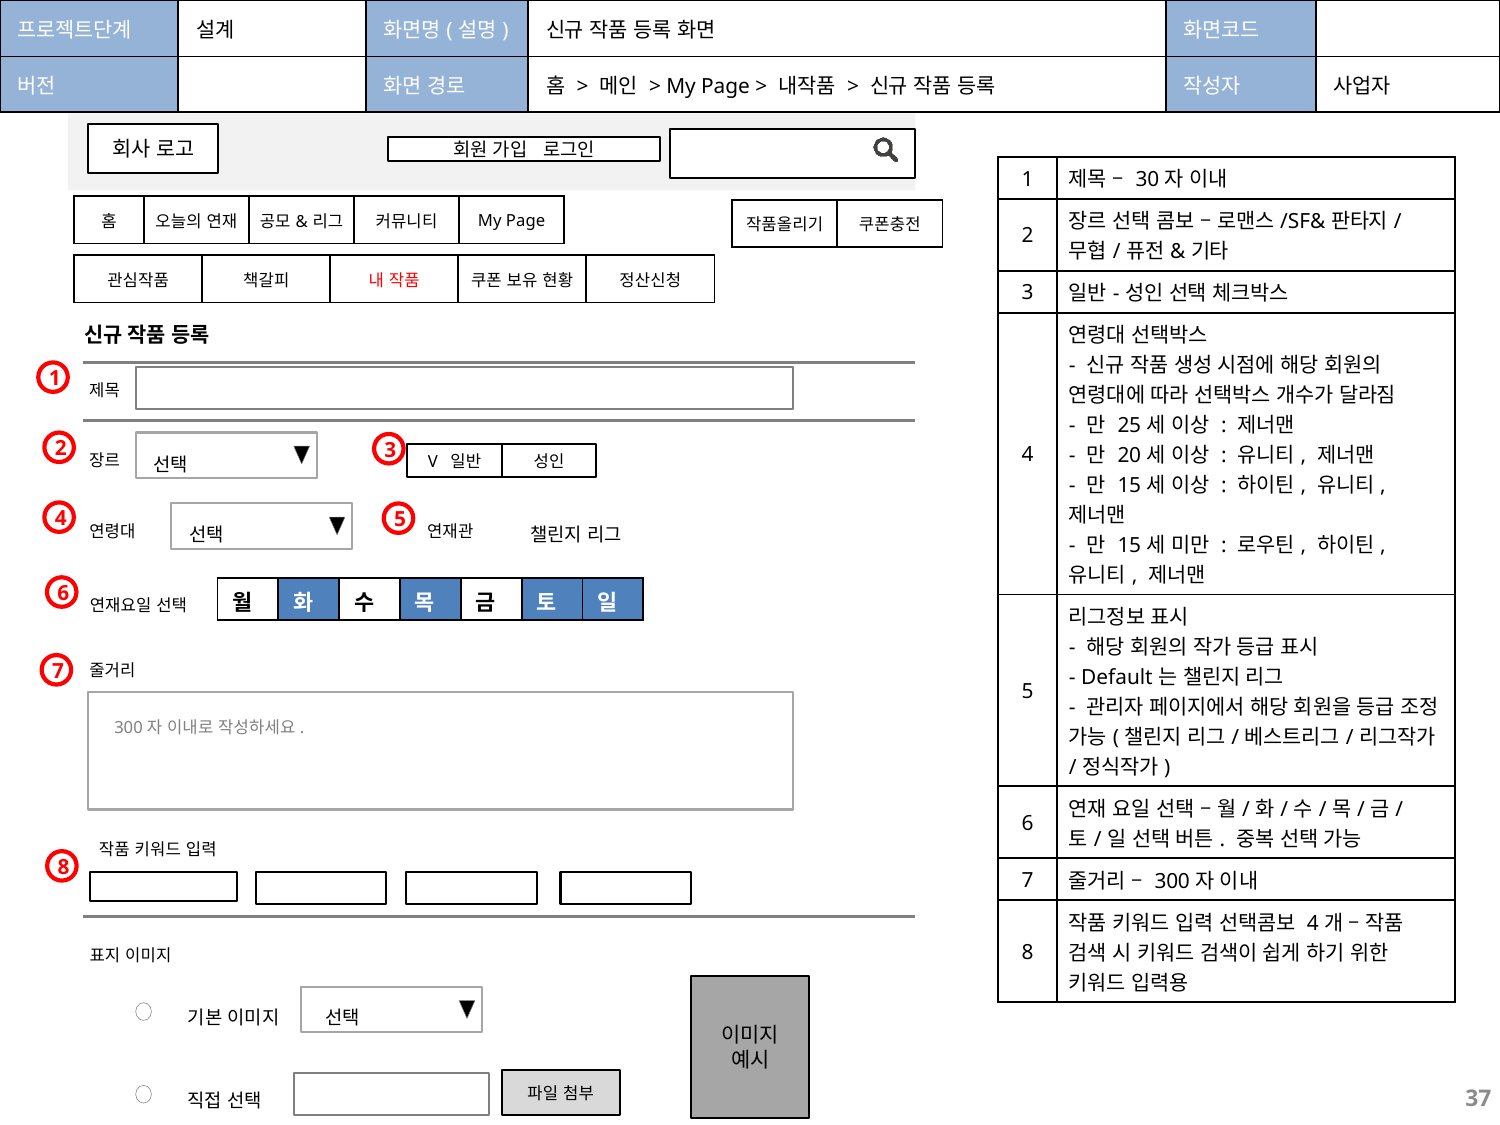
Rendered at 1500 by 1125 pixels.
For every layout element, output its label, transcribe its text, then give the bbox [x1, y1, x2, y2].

text_box [254, 870, 388, 906]
table_cell 작품 키워드 입력 선택콤보 4개 – 작품 검색 시 키워드 검색이 쉽게 하기 위한 키워드 입력용 [1058, 901, 1454, 1001]
text_box 선택 [174, 504, 239, 553]
table_header 관심작품 [75, 256, 201, 302]
text_box [134, 371, 795, 411]
text_box 1 [36, 360, 70, 394]
table_cell 버전 [1, 57, 177, 111]
table_header 쿠폰충전 [838, 201, 942, 246]
table_header 화면코드 [1167, 1, 1315, 56]
text_box [86, 690, 795, 812]
table_cell 장르 선택 콤보 – 로맨스/SF&판타지/무협/퓨전&기타 [1058, 200, 1454, 270]
table_cell 2 [999, 200, 1056, 270]
table_cell [179, 57, 365, 111]
text_box 연재관 [412, 503, 489, 549]
text_box 8 [45, 849, 79, 883]
table_header 책갈피 [203, 256, 329, 302]
table_header 일 [583, 579, 642, 619]
table_header 금 [462, 579, 521, 619]
table_header 커뮤니티 [355, 197, 458, 243]
text_box [404, 870, 539, 906]
table_header 월 [218, 579, 277, 619]
text_box 6 [44, 575, 79, 609]
text_box 7 [39, 652, 74, 687]
text_box 챌린지 리그 [515, 504, 637, 553]
text_box [66, 111, 917, 192]
table_header 프로젝트단계 [1, 1, 177, 56]
text_box 연재요일 선택 [75, 577, 203, 623]
text_box 작품 키워드 입력 [75, 831, 241, 865]
text_box 연령대 [74, 503, 151, 549]
table_cell 홈 > 메인 > My Page > 내작품 > 신규 작품 등록 [529, 57, 1165, 111]
table_header 오늘의 연재 [145, 197, 248, 243]
table_cell 연령대 선택박스 - 신규 작품 생성 시점에 해당 회원의 연령대에 따라 선택박스 개수가 달라짐 - 만 25세 이상 : 제너맨 - 만 20세 이상 : 유니티, 제너맨 - 만 15세 이상 : 하이틴, 유니티, 제너맨 - 만 15세 미만 : 로우틴, 하이틴, 유니티, 제너맨 [1058, 314, 1454, 594]
text_box 300자 이내로 작성하세요. [99, 699, 367, 745]
text_box 제목 [74, 362, 134, 408]
text_box 기본 이미지 [173, 987, 295, 1036]
table_header 수 [340, 579, 399, 619]
table_header 홈 [75, 197, 143, 243]
slide_number 37 [1156, 1069, 1500, 1125]
text_box 선택 [139, 433, 204, 483]
table_header 토 [523, 579, 582, 619]
text_box [668, 127, 917, 180]
text_box 줄거리 [74, 642, 151, 688]
table_header 화 [279, 579, 338, 619]
table_cell 리그정보 표시 - 해당 회원의 작가 등급 표시 - Default는 챌린지 리그 - 관리자 페이지에서 해당 회원을 등급 조정 가능(챌린지 리그/베스트리그/리그작가/정식작가) [1058, 595, 1454, 785]
text_box 2 [42, 430, 76, 465]
table_cell 화면 경로 [367, 57, 527, 111]
table_header 공모&리그 [250, 197, 353, 243]
text_box [133, 1000, 154, 1023]
text_box [133, 1083, 154, 1106]
text_box [291, 444, 312, 467]
text_box [327, 514, 347, 537]
text_box 표지 이미지 [74, 927, 187, 973]
table_cell 5 [999, 595, 1056, 785]
text_box V 일반 [405, 442, 500, 479]
table_header 화면명(설명) [367, 1, 527, 56]
table_cell 4 [999, 314, 1056, 594]
table_header My Page [460, 197, 563, 243]
table_cell 일반-성인 선택 체크박스 [1058, 272, 1454, 312]
table_cell 7 [999, 859, 1056, 899]
table_header 제목 – 30자 이내 [1058, 158, 1454, 198]
text_box [169, 501, 354, 551]
text_box 회사 로고 [86, 122, 220, 175]
text_box 3 [371, 431, 406, 466]
text_box 직접 선택 [172, 1069, 277, 1119]
text_box 선택 [310, 987, 375, 1036]
text_box 회원 가입 로그인 [386, 135, 662, 163]
text_box 5 [381, 501, 412, 535]
text_box 신규 작품 등록 [70, 315, 396, 353]
table_cell 작성자 [1167, 57, 1315, 111]
table_header 작품올리기 [733, 201, 836, 246]
table_cell 6 [999, 787, 1056, 857]
table_header 1 [999, 158, 1056, 198]
text_box [558, 870, 693, 906]
table_header 내 작품 [331, 256, 457, 302]
table_cell 3 [999, 272, 1056, 312]
table_header 설계 [179, 1, 365, 56]
table_cell 줄거리 – 300자 이내 [1058, 859, 1454, 899]
text_box 이미지 예시 [689, 974, 811, 1120]
text_box [292, 1071, 491, 1117]
table_header 정산신청 [587, 256, 714, 302]
text_box [134, 430, 319, 480]
table_cell 사업자 [1317, 57, 1499, 111]
text_box 4 [42, 500, 76, 534]
table_header [1317, 1, 1499, 56]
text_box [457, 998, 477, 1021]
text_box [299, 985, 484, 1034]
text_box [88, 869, 239, 903]
table_cell 8 [999, 901, 1056, 1001]
table_cell 연재 요일 선택 – 월/화/수/목/금/토/일 선택 버튼. 중복 선택 가능 [1058, 787, 1454, 857]
table_header 목 [401, 579, 460, 619]
table_header 쿠폰 보유 현황 [459, 256, 585, 302]
picture [873, 137, 898, 163]
text_box 성인 [500, 442, 598, 479]
table_header 신규 작품 등록 화면 [529, 1, 1165, 56]
text_box 파일 첨부 [500, 1068, 622, 1117]
text_box 장르 [74, 432, 134, 478]
